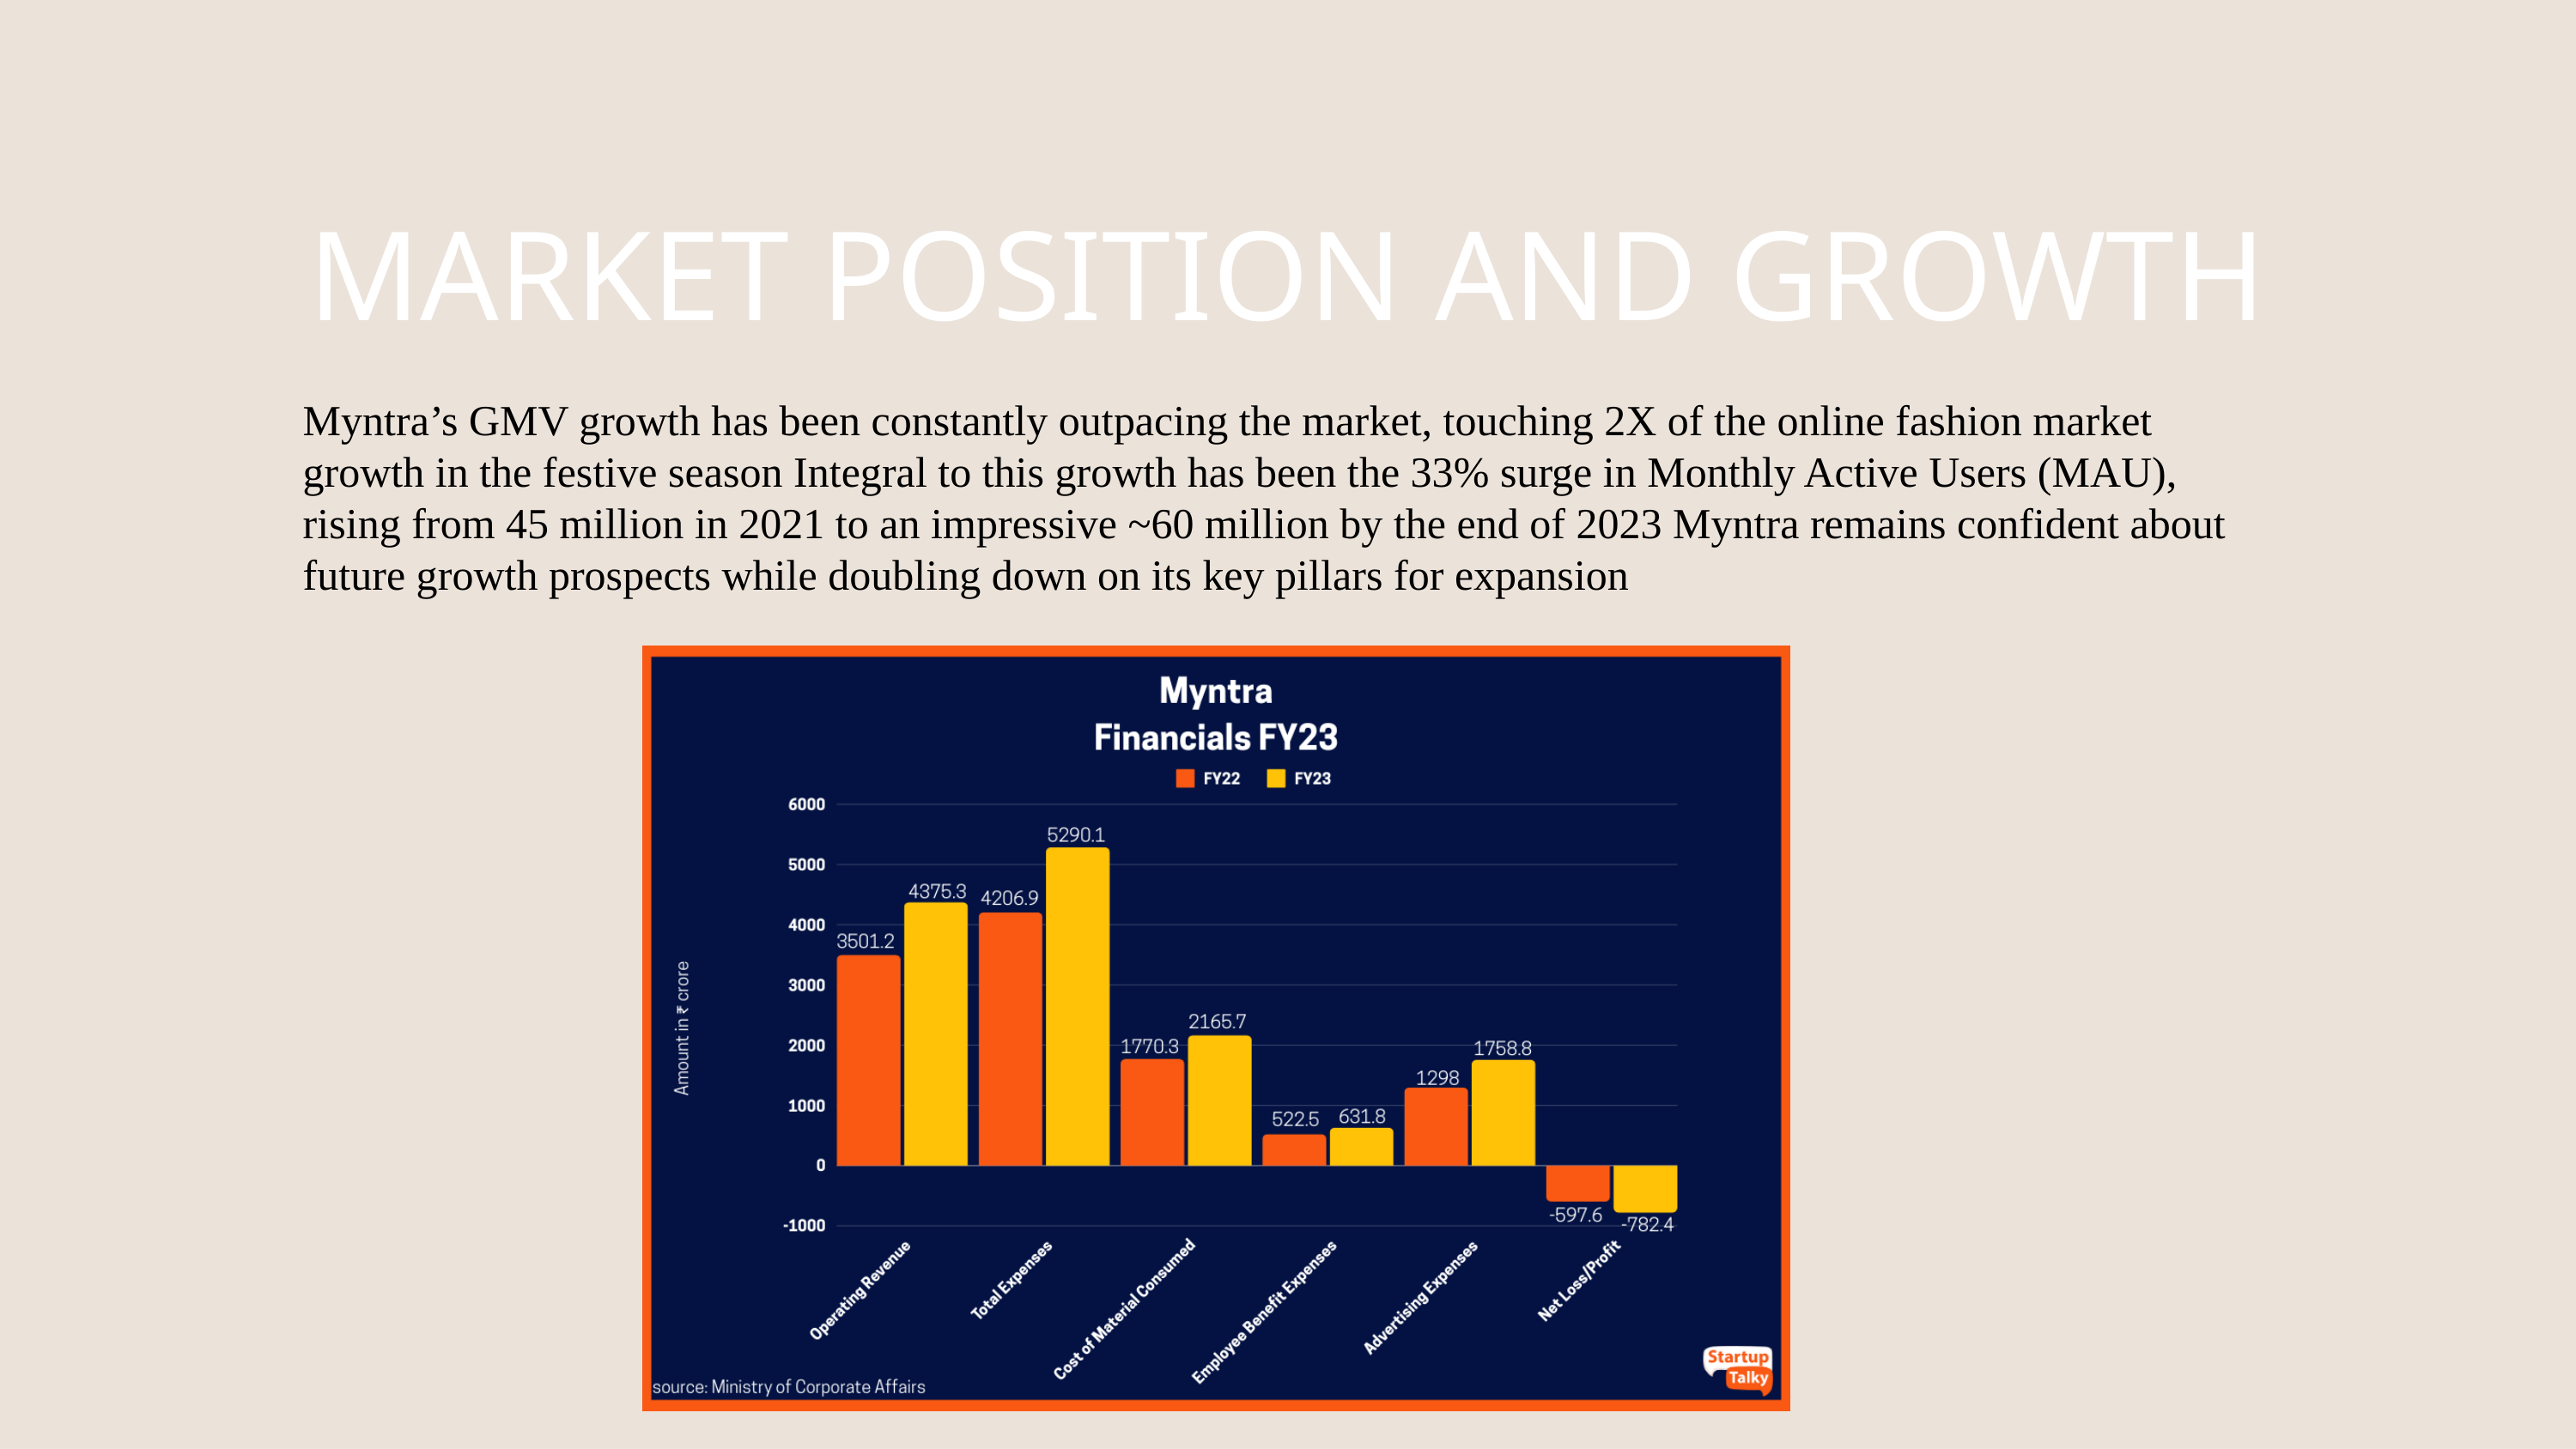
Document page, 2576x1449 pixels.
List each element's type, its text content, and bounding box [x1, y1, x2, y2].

text_box MARKET POSITION AND GROWTH [56, 137, 2520, 346]
picture [641, 646, 1790, 1411]
text_box Myntra’s GMV growth has been constantly outpacing the market, touching 2X of the online fashion market growth in the festive season Integral to this growth has been the 33% surge in Monthly Active Users (MAU), rising from 45 million in 2021 to an impressive ~60 million by the end of 2023 Myntra remains confident about future growth prospects while doubling down on its key pillars for expansion [290, 385, 2282, 605]
